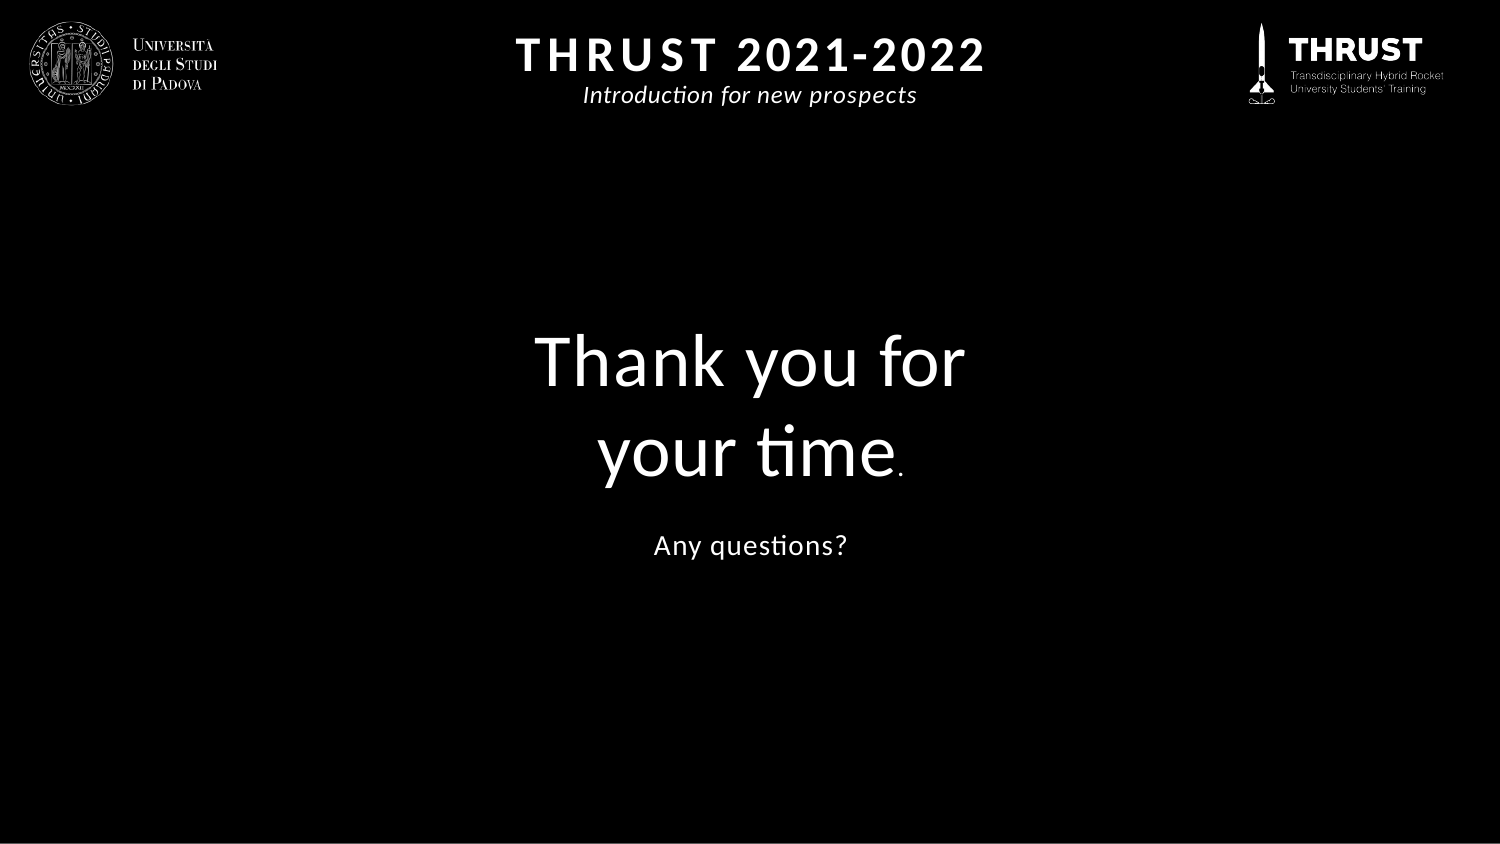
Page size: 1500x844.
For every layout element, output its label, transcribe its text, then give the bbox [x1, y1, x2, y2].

picture [21, 12, 225, 114]
title THRUST 2021-2022 Introduction for new prospects [509, 22, 991, 166]
picture [1224, 2, 1468, 124]
text_box Thank you for your time. Any questions? [481, 309, 1019, 561]
